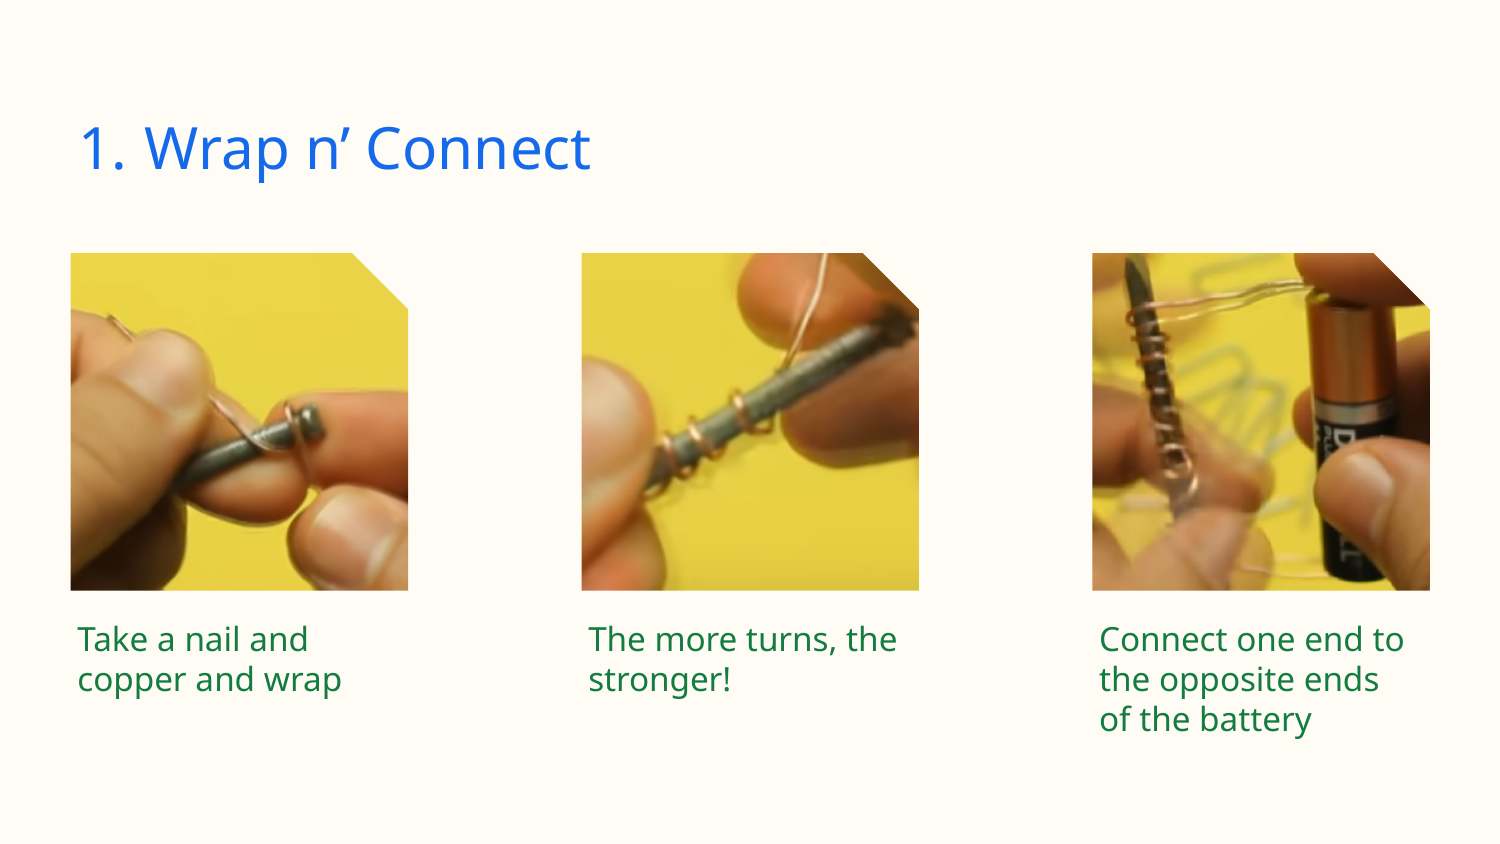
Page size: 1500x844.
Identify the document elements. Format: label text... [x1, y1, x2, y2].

picture [1092, 252, 1430, 591]
subtitle Connect one end to the opposite ends of the battery [1084, 603, 1430, 844]
title Wrap n’ Connect [54, 96, 1446, 268]
subtitle The more turns, the stronger! [573, 603, 919, 844]
subtitle Take a nail and copper and wrap [62, 603, 409, 844]
picture [581, 252, 920, 591]
picture [70, 252, 409, 591]
